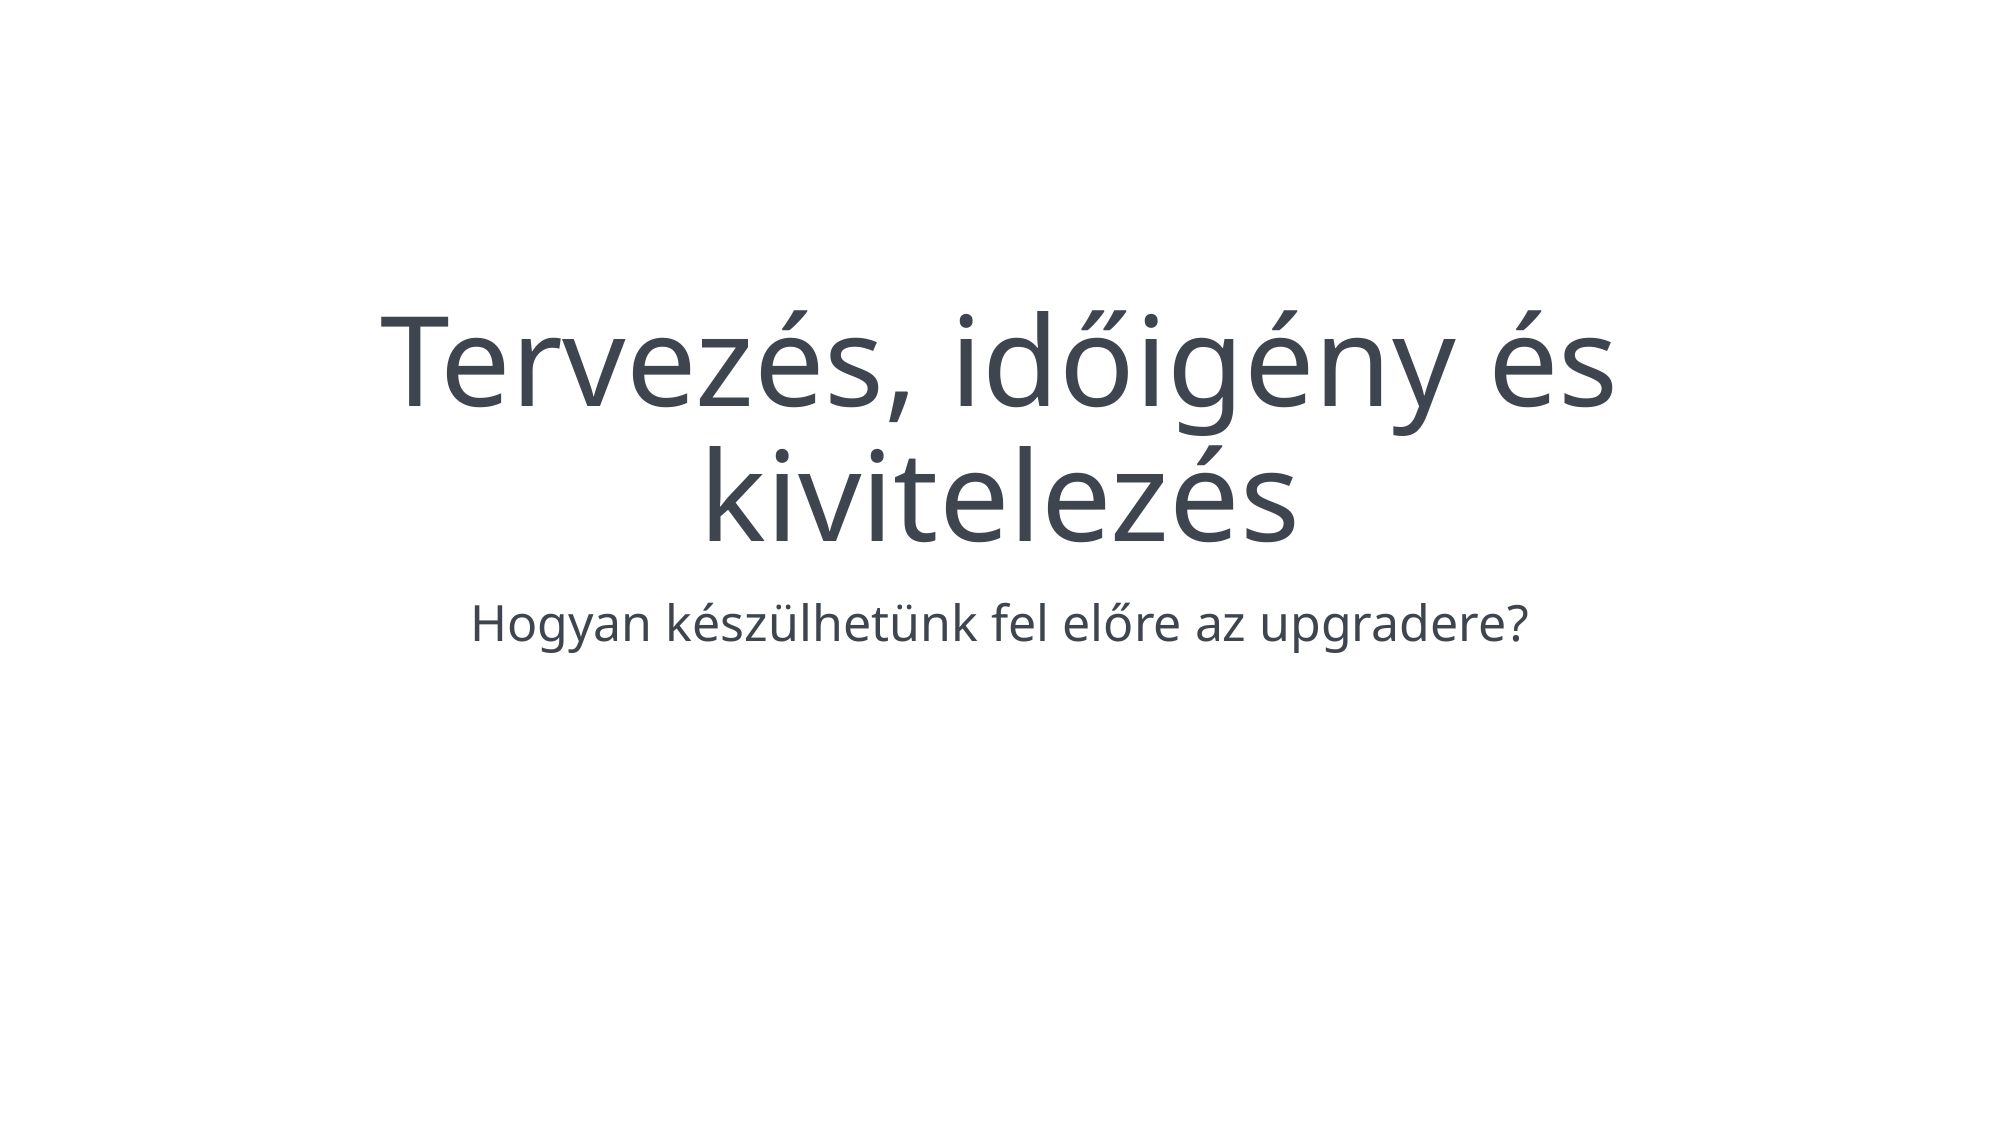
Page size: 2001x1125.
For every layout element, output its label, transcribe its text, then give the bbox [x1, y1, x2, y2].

subtitle Hogyan készülhetünk fel előre az upgradere? [249, 590, 1750, 863]
title Tervezés, időigény és kivitelezés [249, 184, 1750, 576]
